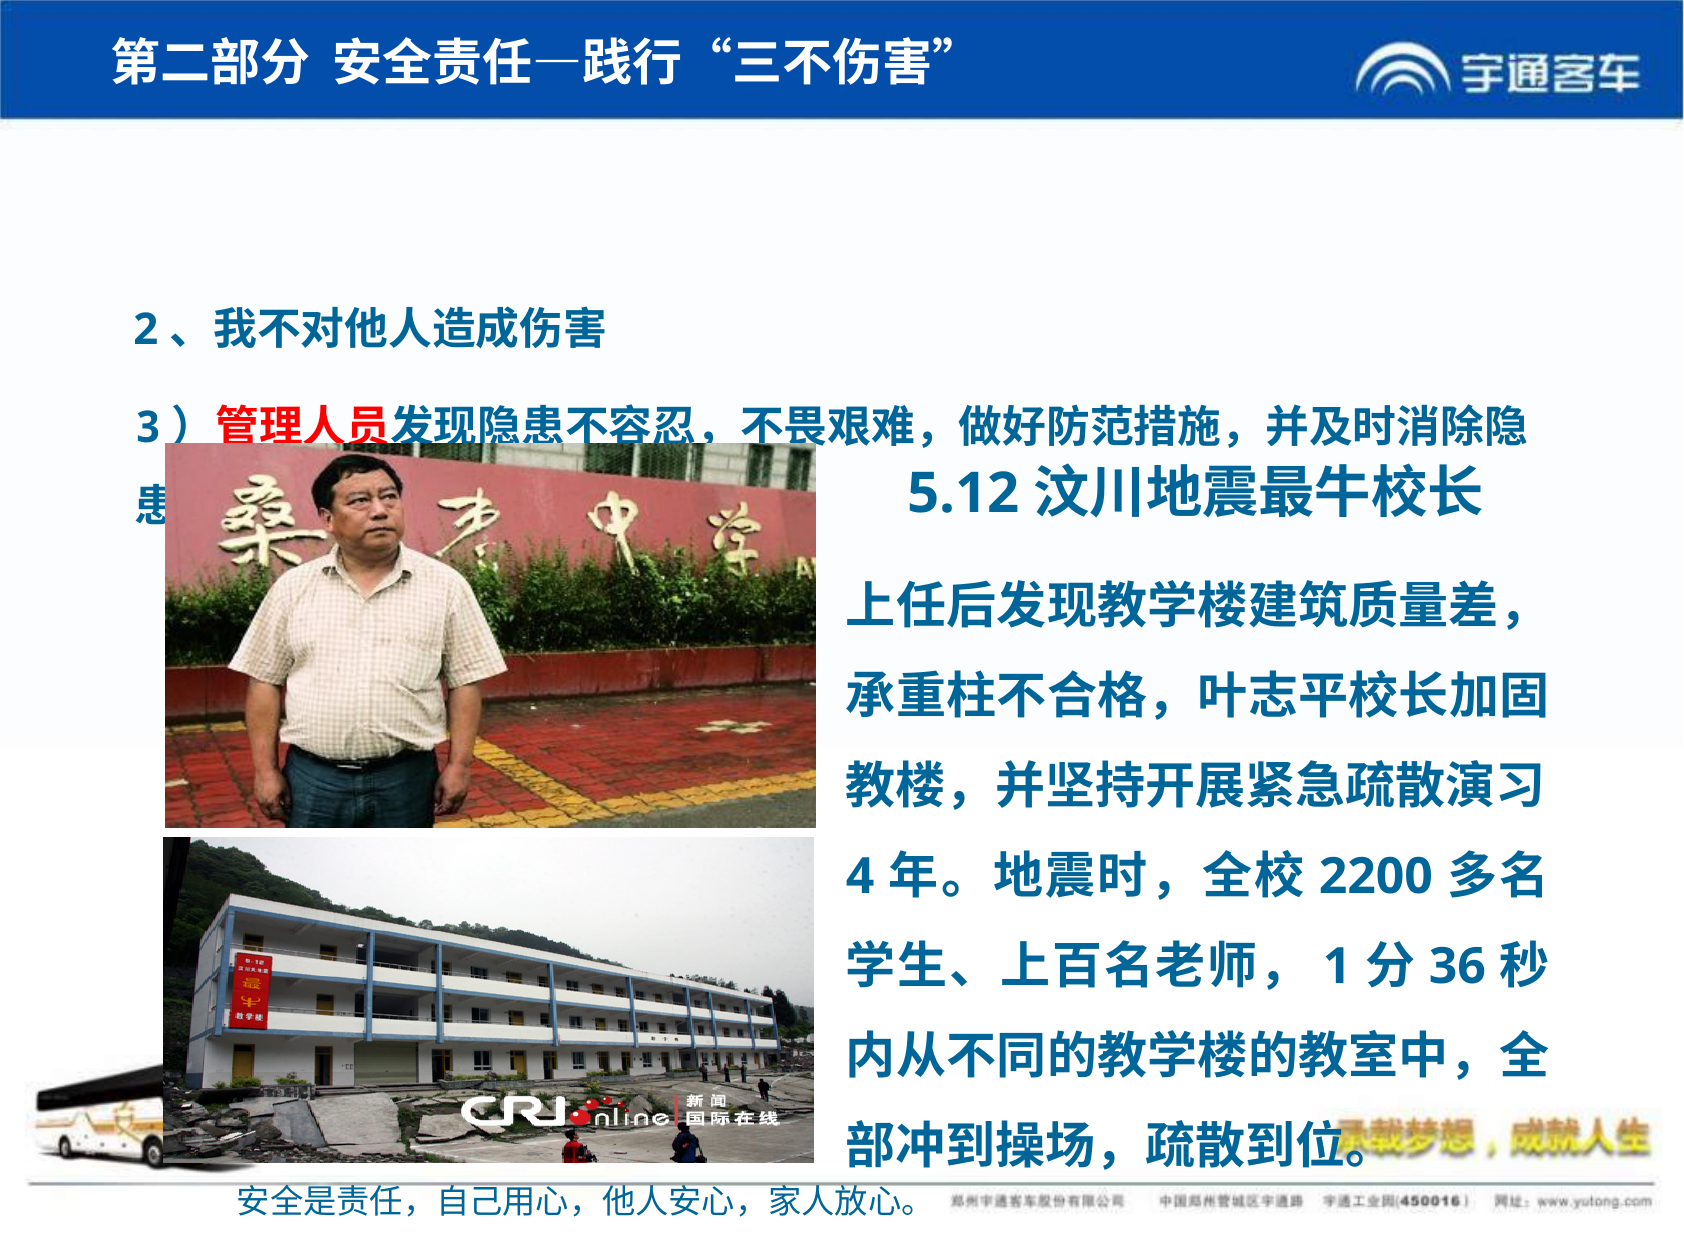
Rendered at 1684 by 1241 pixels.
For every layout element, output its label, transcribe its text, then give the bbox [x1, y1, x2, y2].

picture [0, 0, 1684, 1241]
text_box 2、我不对他人造成伤害 [117, 240, 1600, 361]
text_box 3）管理人员发现隐患不容忍，不畏艰难，做好防范措施，并及时消除隐患。 [120, 365, 1602, 538]
title 第二部分 安全责任—践行“三不伤害” [93, 22, 1084, 96]
text_box 5.12汶川地震最牛校长 [827, 448, 1564, 533]
text_box 上任后发现教学楼建筑质量差，承重柱不合格，叶志平校长加固教楼，并坚持开展紧急疏散演习4年。地震时，全校2200多名学生、上百名老师，1分36秒内从不同的教学楼的教室中，全部冲到操场，疏散到位。 [829, 535, 1567, 1183]
